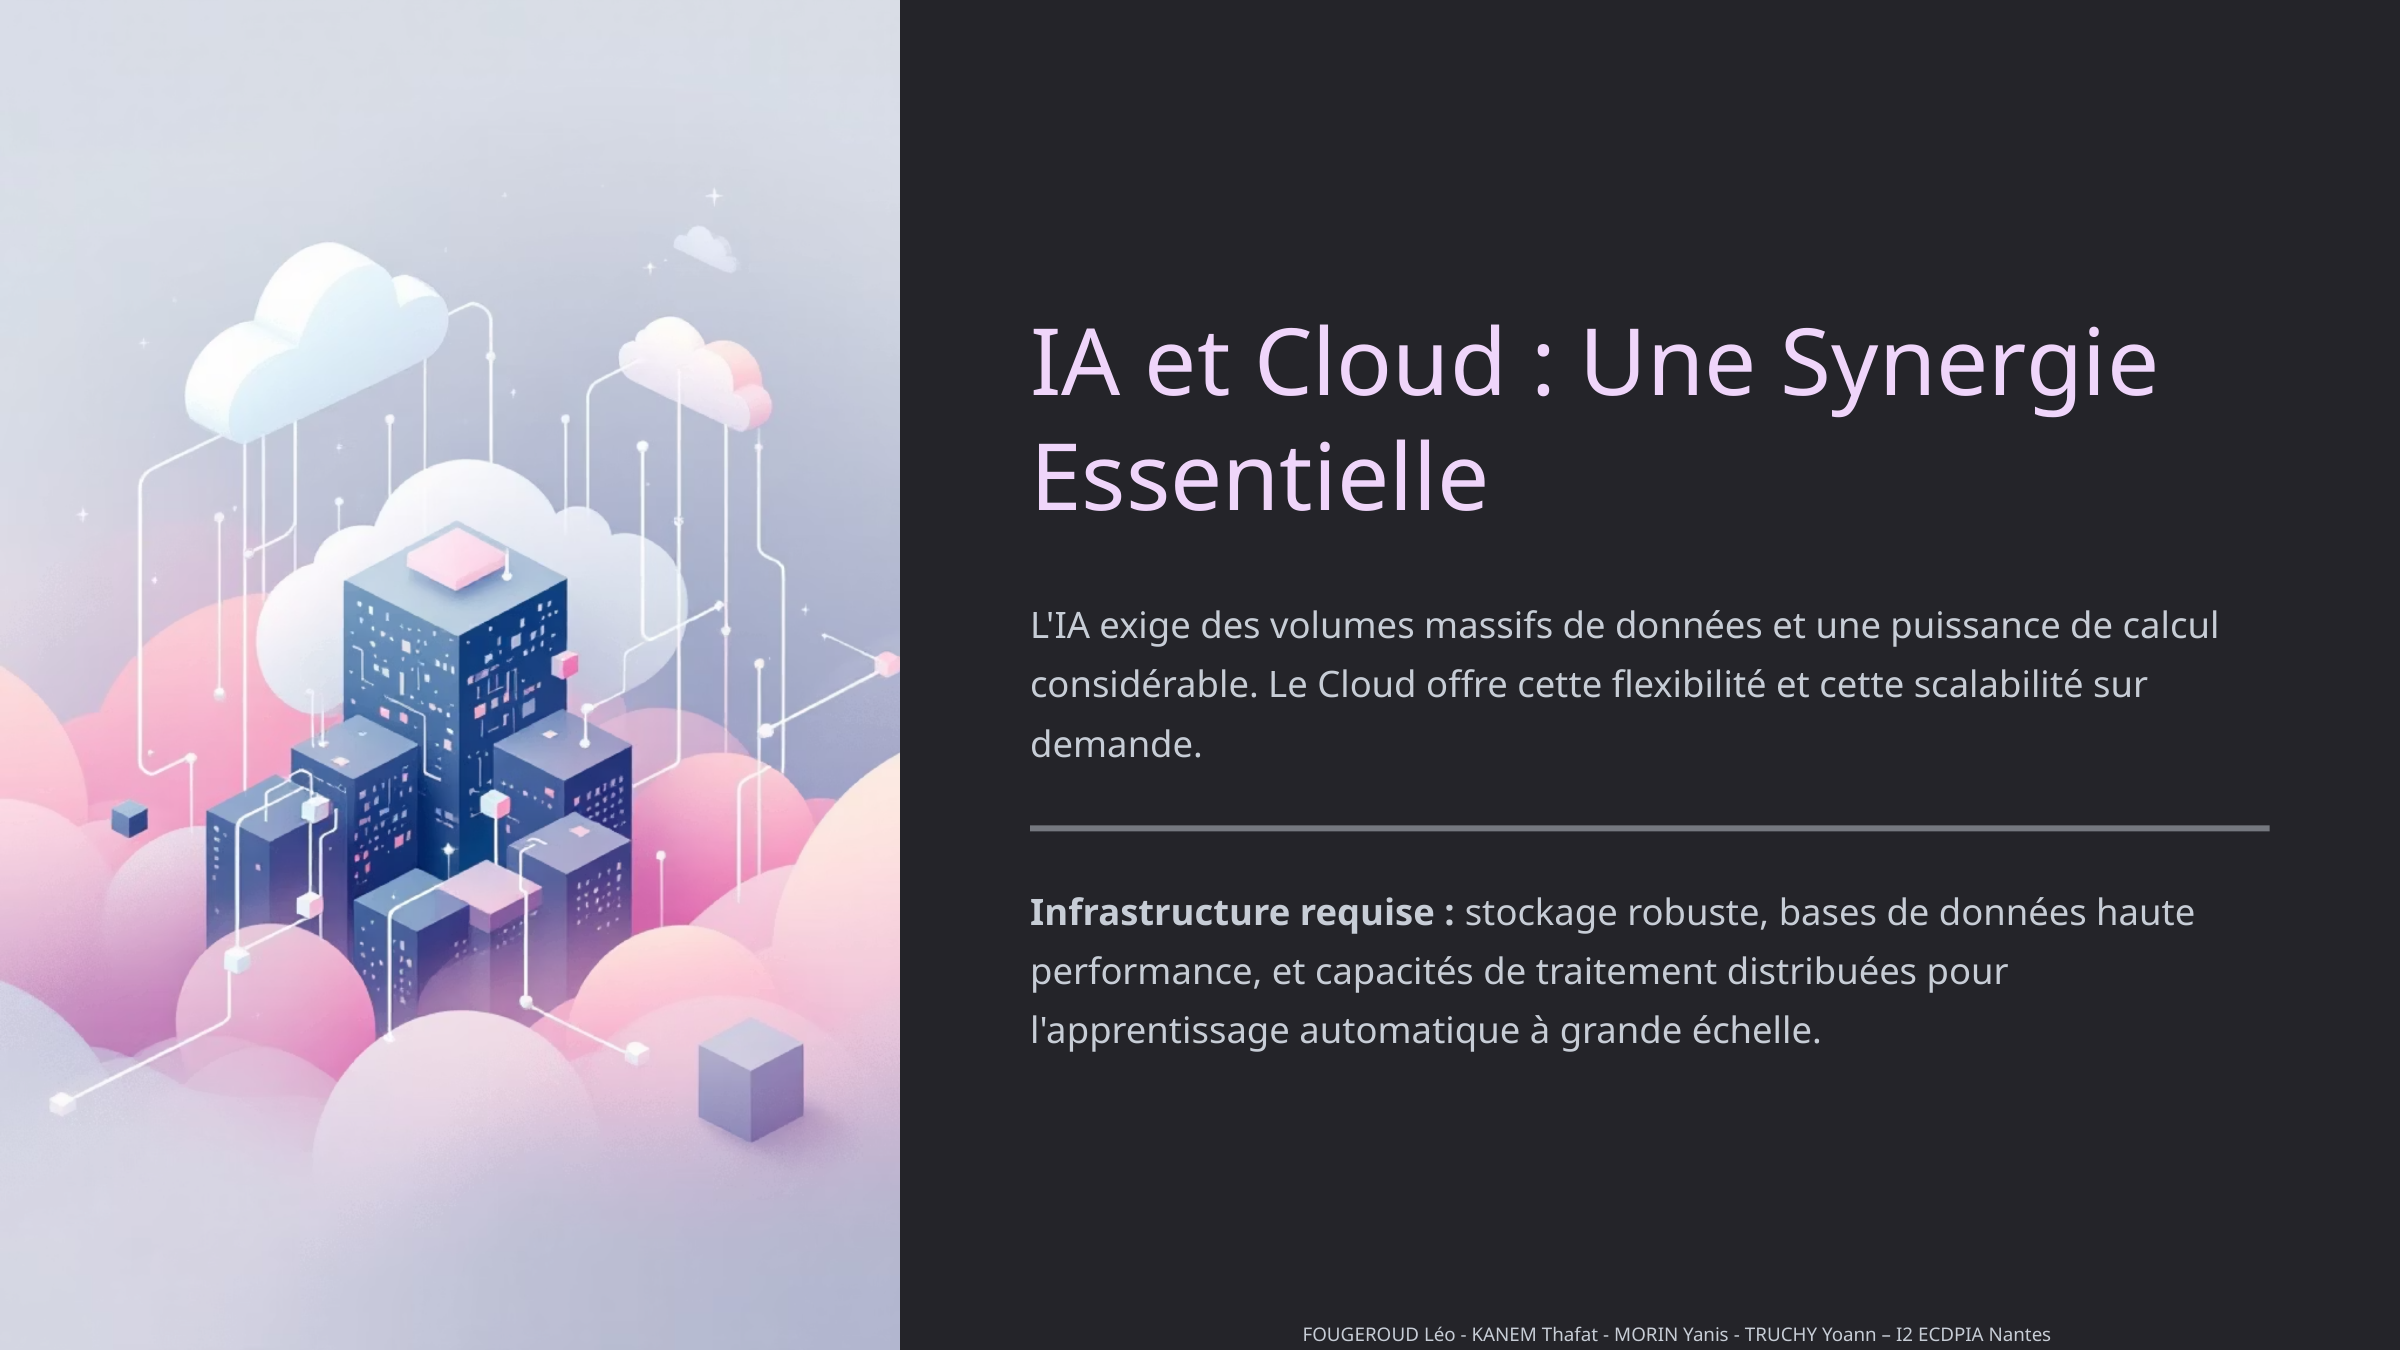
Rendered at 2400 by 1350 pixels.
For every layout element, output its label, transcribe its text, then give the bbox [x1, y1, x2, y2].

picture [2012, 1259, 2389, 1350]
text_box Infrastructure requise : stockage robuste, bases de données haute performance, et capacités de traitement distribuées pour l'apprentissage automatique à grande échelle. [1030, 873, 2270, 1052]
text_box [1030, 825, 2270, 832]
text_box IA et Cloud : Une Synergie Essentielle [1030, 298, 2270, 531]
picture [0, 0, 900, 1350]
text_box FOUGEROUD Léo - KANEM Thafat - MORIN Yanis - TRUCHY Yoann – I2 ECDPIA Nantes [1279, 1285, 2012, 1349]
text_box L'IA exige des volumes massifs de données et une puissance de calcul considérable. Le Cloud offre cette flexibilité et cette scalabilité sur demande. [1030, 586, 2270, 765]
